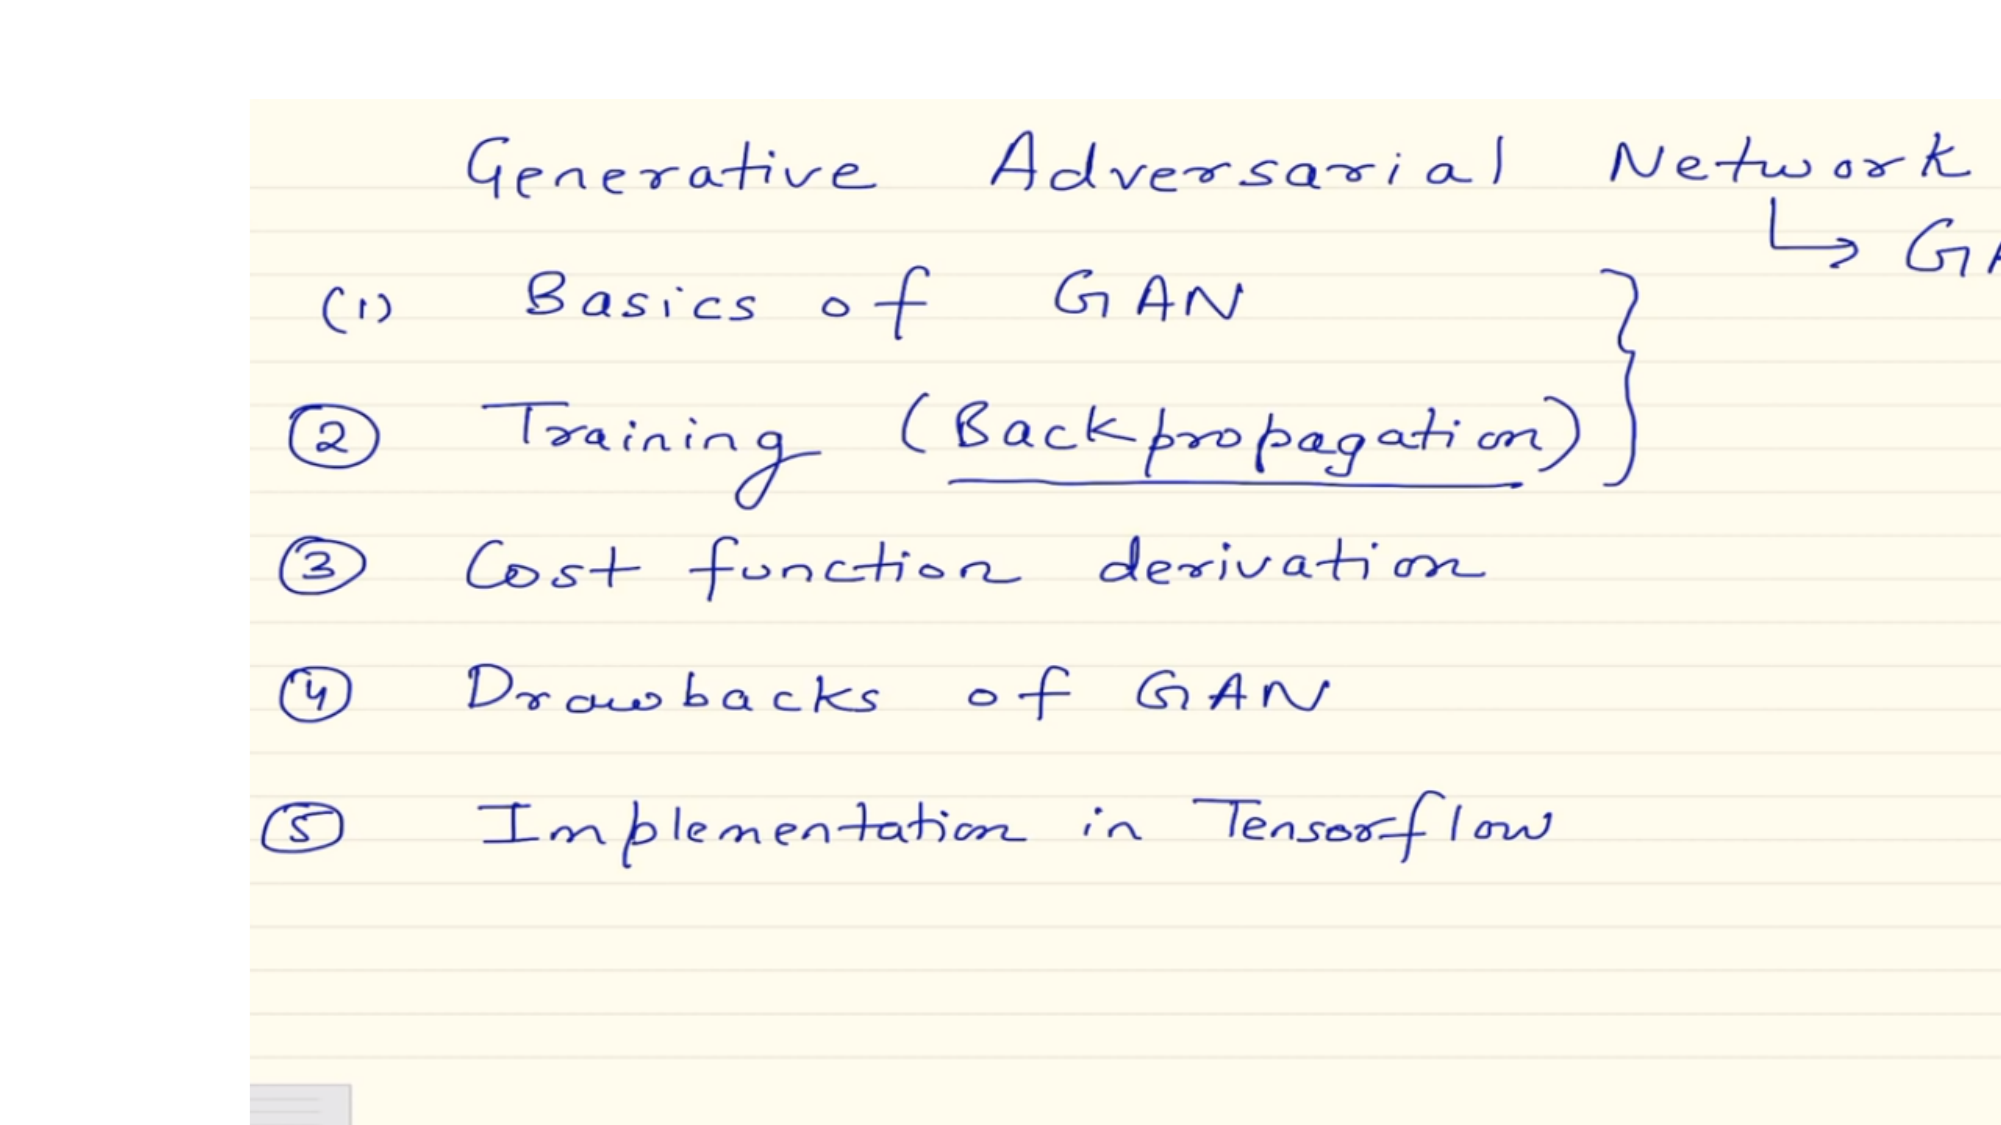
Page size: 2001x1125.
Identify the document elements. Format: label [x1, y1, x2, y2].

picture [249, 99, 2001, 1125]
